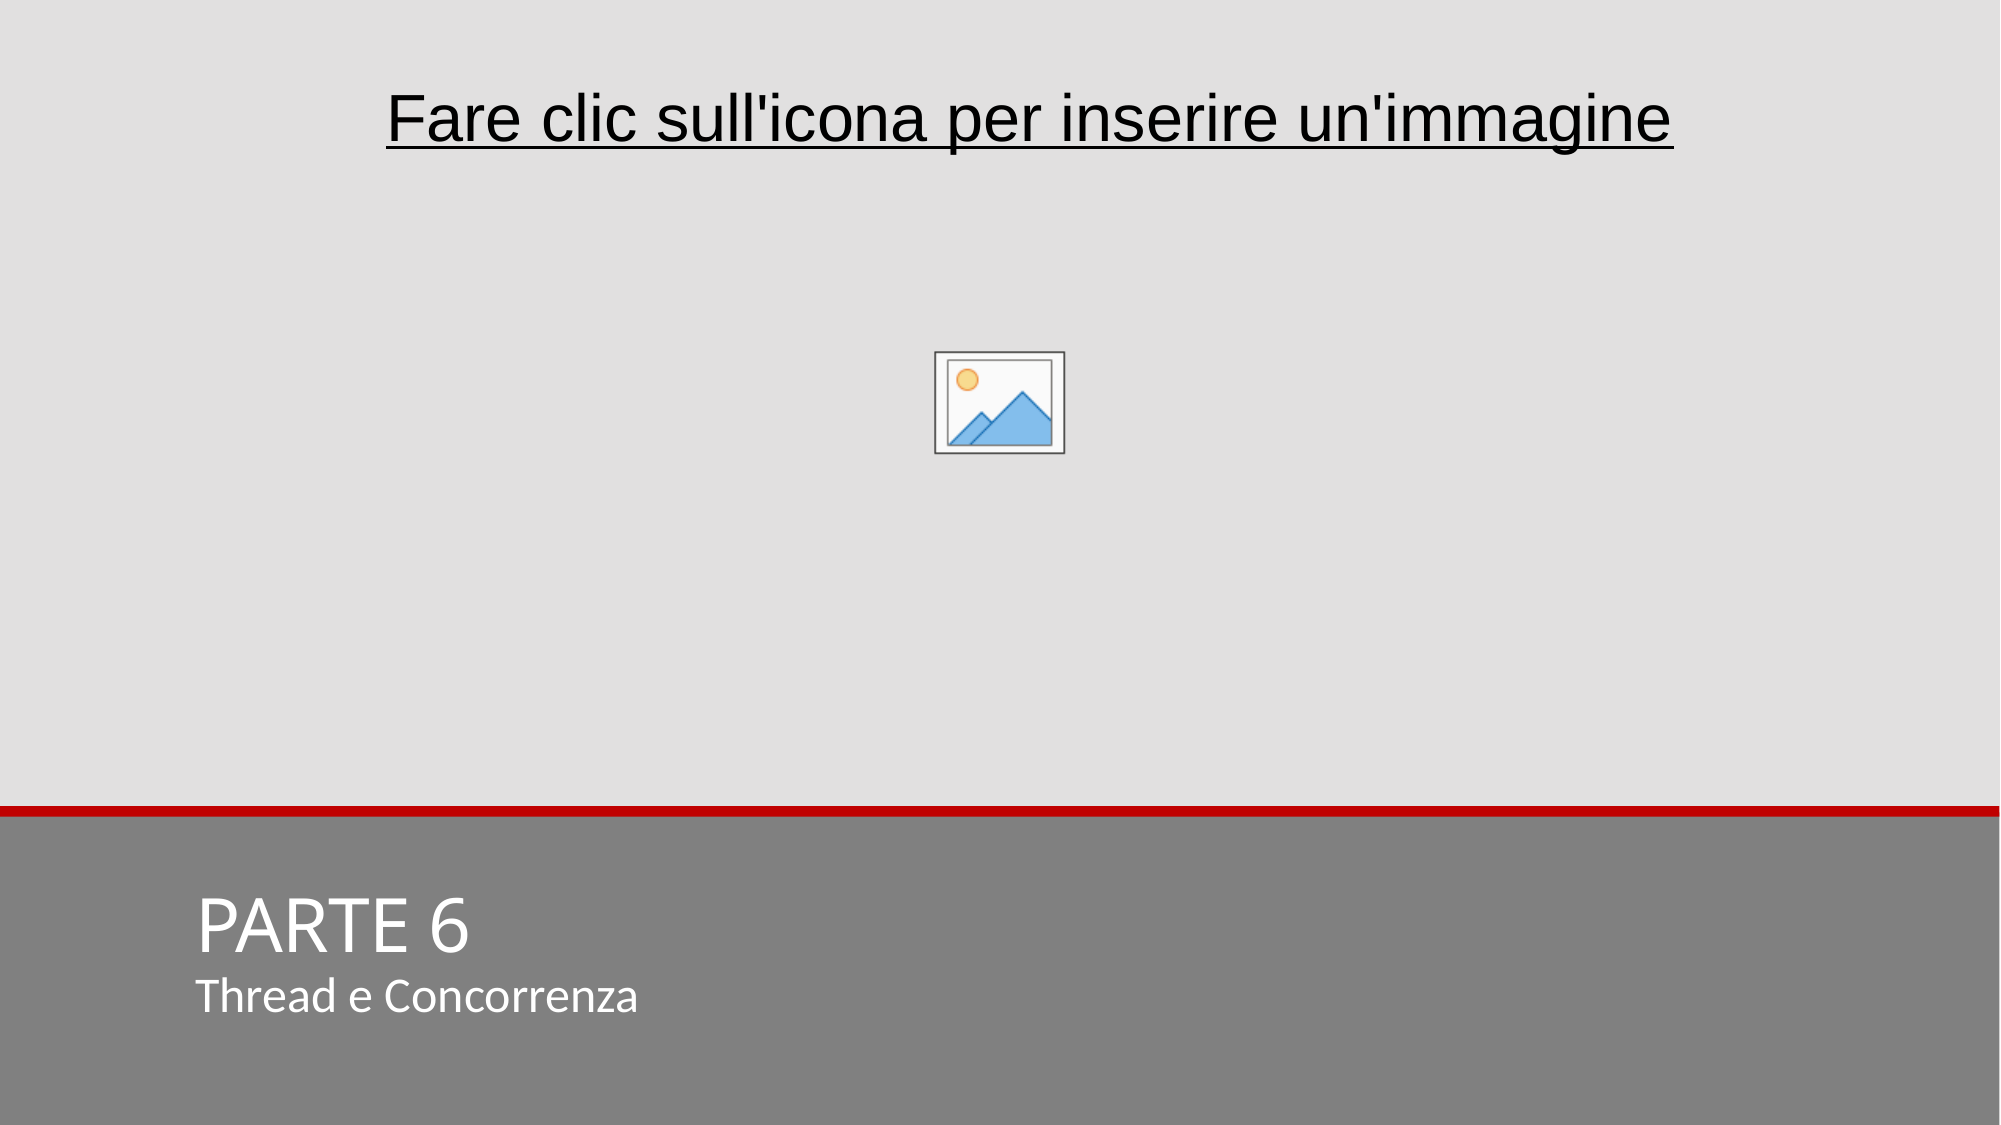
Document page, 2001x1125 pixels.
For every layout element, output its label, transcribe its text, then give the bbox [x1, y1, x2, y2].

picture [0, 0, 2000, 807]
list Thread e Concorrenza [180, 968, 1839, 1067]
title PARTE 6 [180, 832, 1839, 968]
